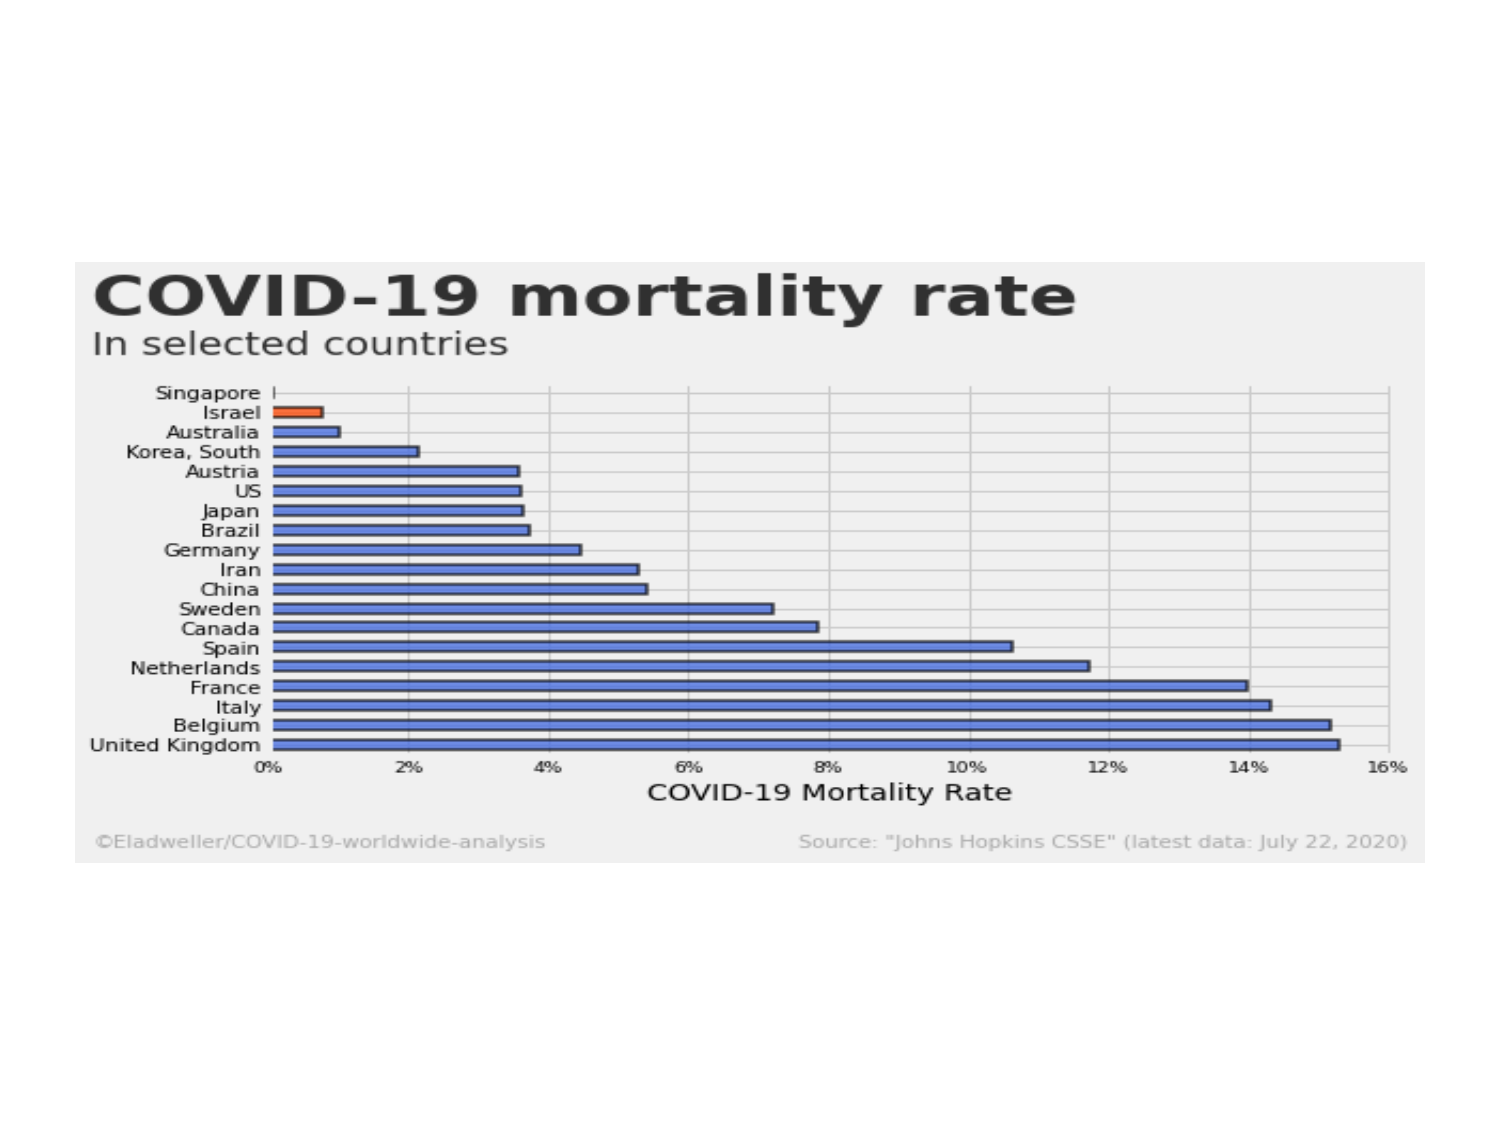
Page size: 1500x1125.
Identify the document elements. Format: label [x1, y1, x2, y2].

picture [74, 262, 1426, 863]
